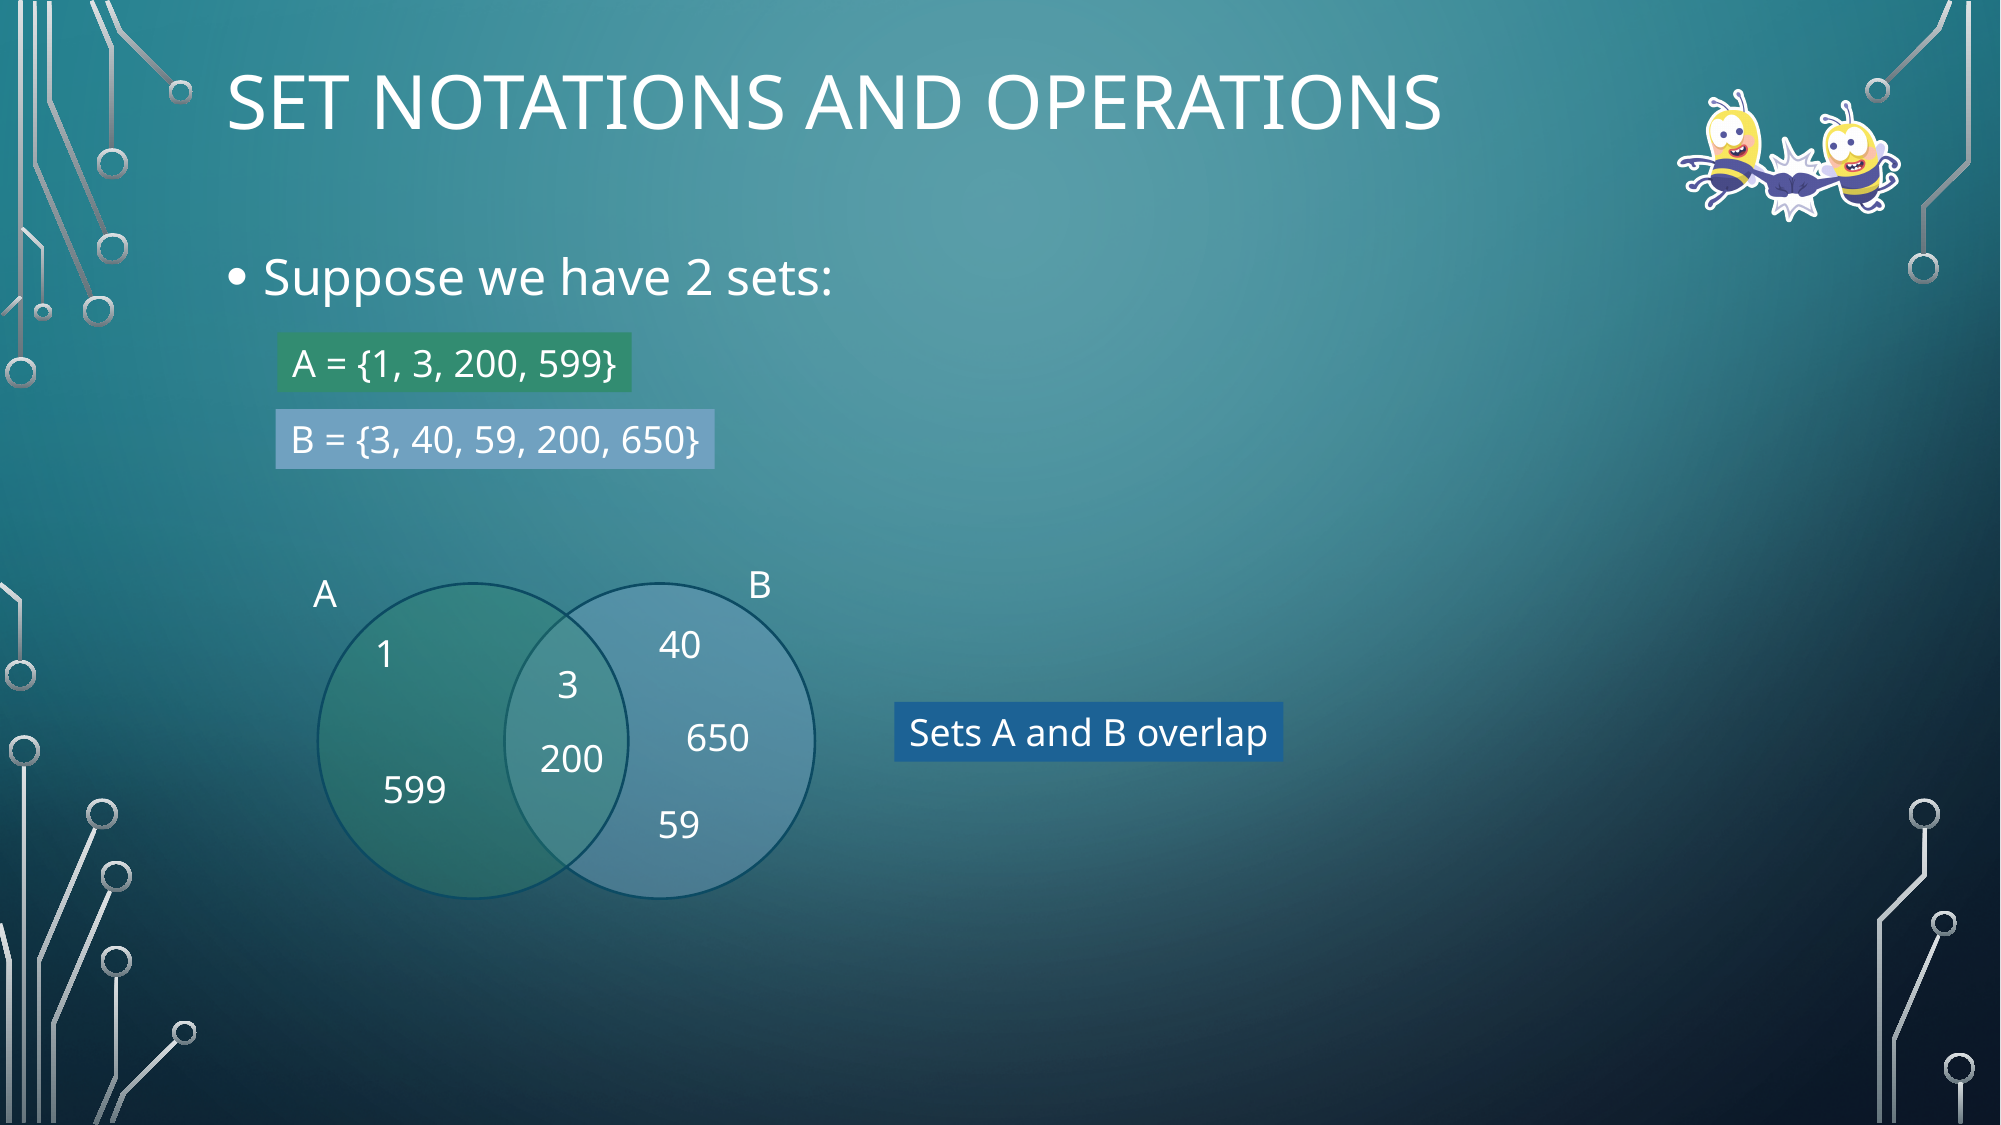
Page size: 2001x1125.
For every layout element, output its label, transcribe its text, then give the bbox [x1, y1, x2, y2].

text_box B [732, 553, 787, 613]
text_box 599 [367, 758, 462, 818]
title set notations and operations [211, 0, 1836, 226]
text_box [317, 759, 629, 900]
text_box [566, 759, 816, 900]
text_box A = {1, 3, 200, 599} [277, 332, 632, 393]
picture [1676, 43, 1902, 268]
text_box 3 [542, 653, 594, 714]
text_box 650 [670, 706, 765, 767]
list Suppose we have 2 sets: [211, 226, 1901, 759]
text_box Sets A and B overlap [894, 701, 1284, 762]
text_box A [298, 562, 352, 623]
text_box 1 [360, 623, 412, 683]
text_box B = {3, 40, 59, 200, 650} [275, 409, 715, 469]
text_box 200 [525, 727, 620, 788]
text_box 40 [643, 613, 717, 674]
text_box 59 [642, 793, 716, 854]
